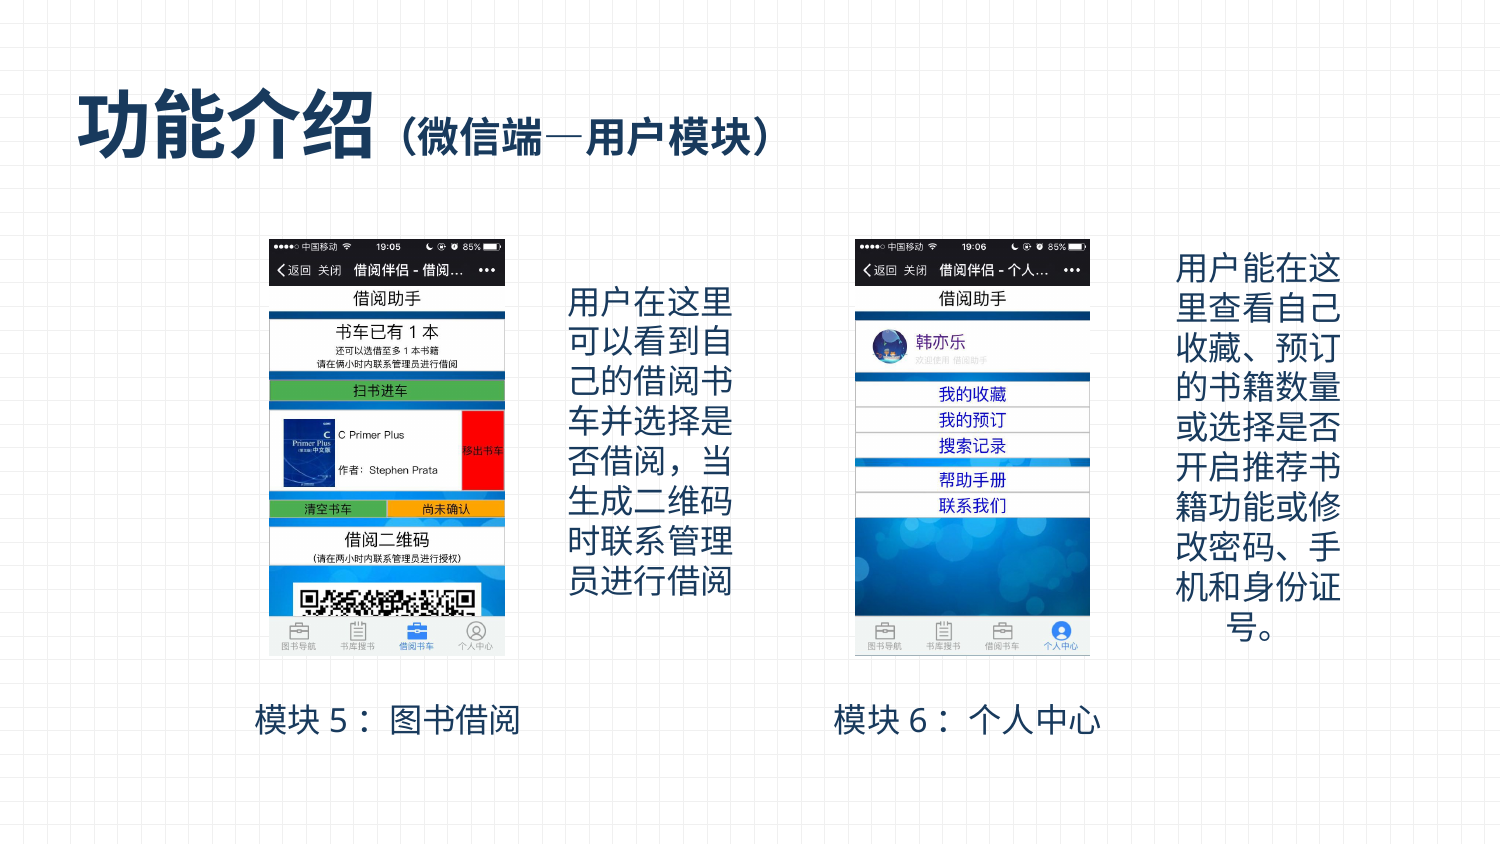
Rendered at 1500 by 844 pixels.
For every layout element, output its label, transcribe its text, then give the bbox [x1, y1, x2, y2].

text_box 用户能在这里查看自己收藏、预订的书籍数量或选择是否开启推荐书籍功能或修改密码、手机和身份证号。 [1155, 239, 1363, 654]
picture [269, 239, 505, 657]
text_box 功能介绍（微信端—用户模块） [61, 70, 1123, 176]
text_box 模块6：个人中心 [807, 692, 1129, 747]
text_box 用户在这里可以看到自己的借阅书车并选择是否借阅，当生成二维码时联系管理员进行借阅 [548, 273, 753, 608]
text_box 模块5：图书借阅 [227, 692, 549, 747]
picture [855, 239, 1091, 657]
